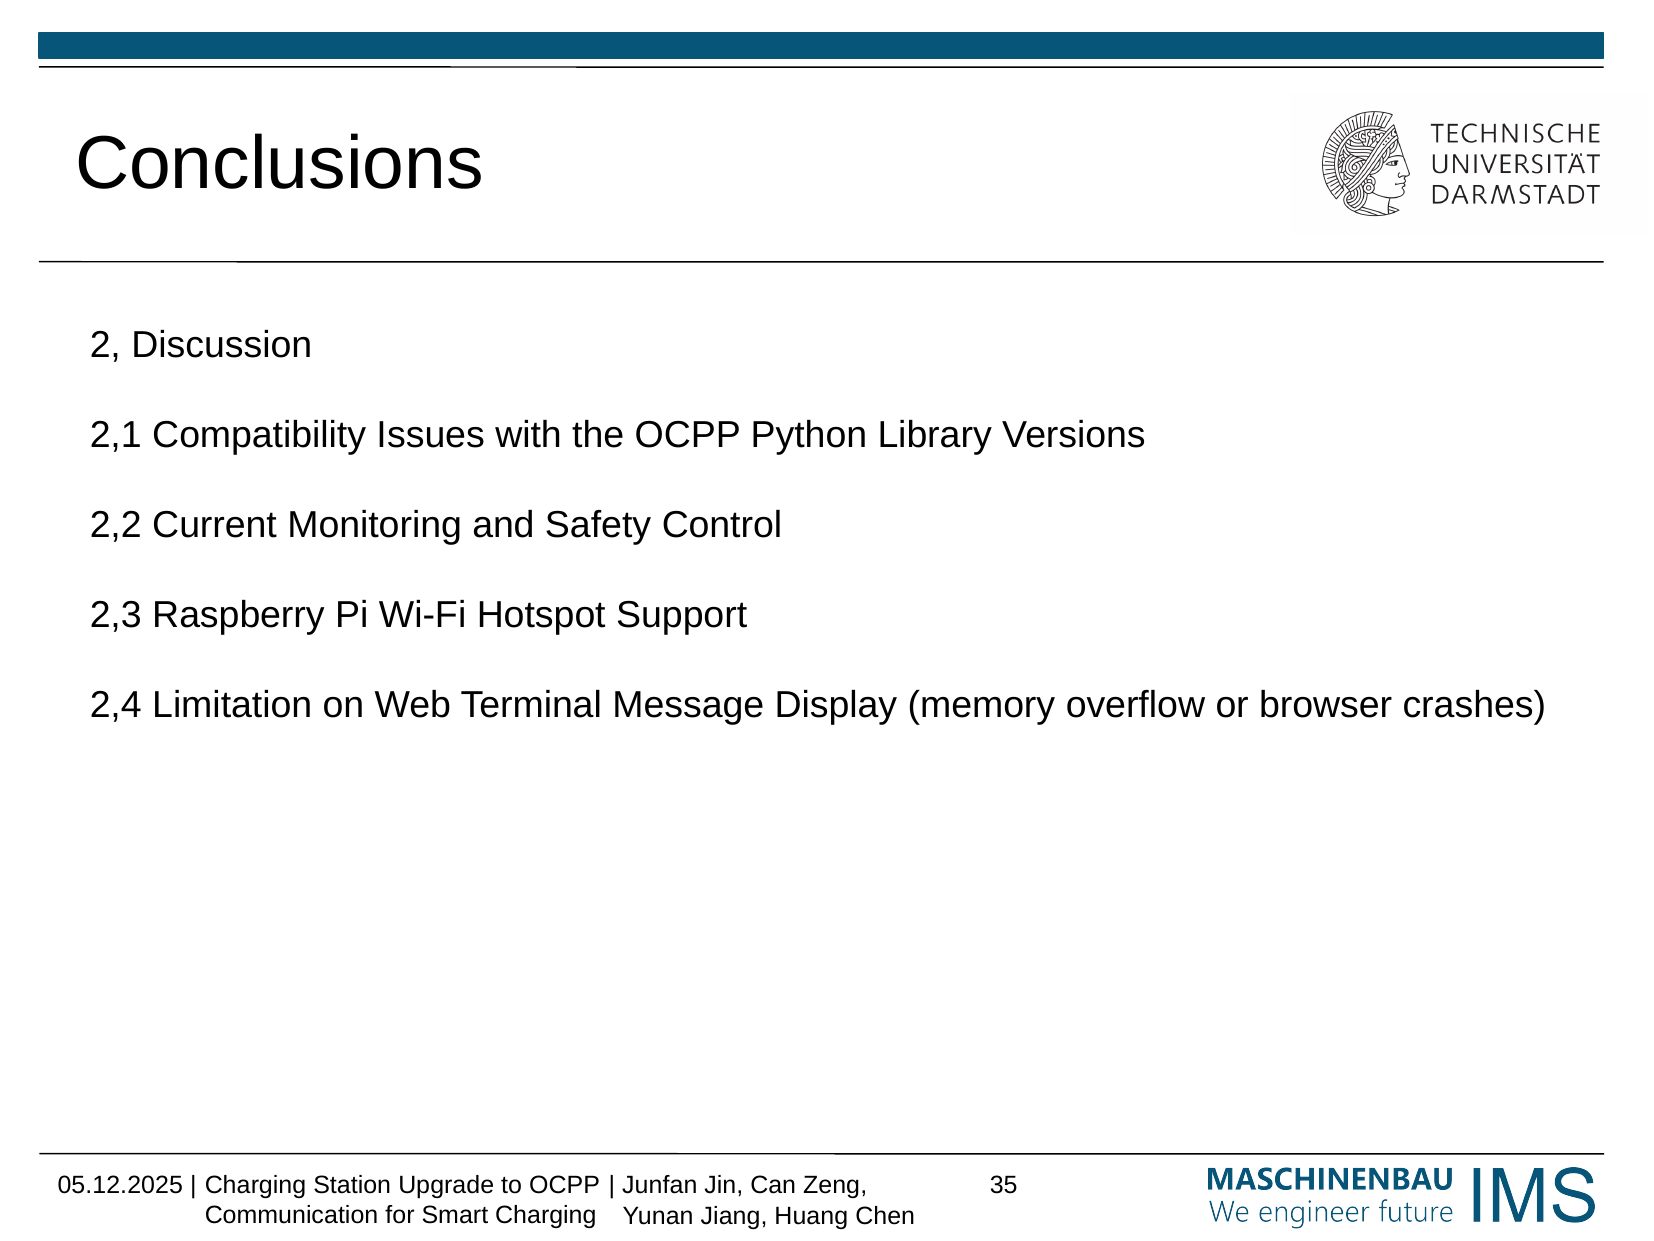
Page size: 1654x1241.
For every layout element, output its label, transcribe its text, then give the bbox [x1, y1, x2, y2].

picture [1208, 1167, 1595, 1230]
picture [1301, 1167, 1309, 1176]
title Conclusions [74, 90, 1275, 240]
picture [1562, 1167, 1595, 1201]
picture [1286, 88, 1651, 239]
text_box 2, Discussion 2,1 Compatibility Issues with the OCPP Python Library Versions 2,2 Current Monitoring and Safety Control 2,3 Raspberry Pi Wi-Fi Hotspot Support 2,4 Limitation on Web Terminal Message Display (memory overflow or browser crashes) [74, 312, 1609, 868]
picture [1216, 1167, 1225, 1181]
picture [1375, 1167, 1383, 1179]
picture [1439, 1167, 1447, 1185]
picture [1335, 1167, 1343, 1180]
